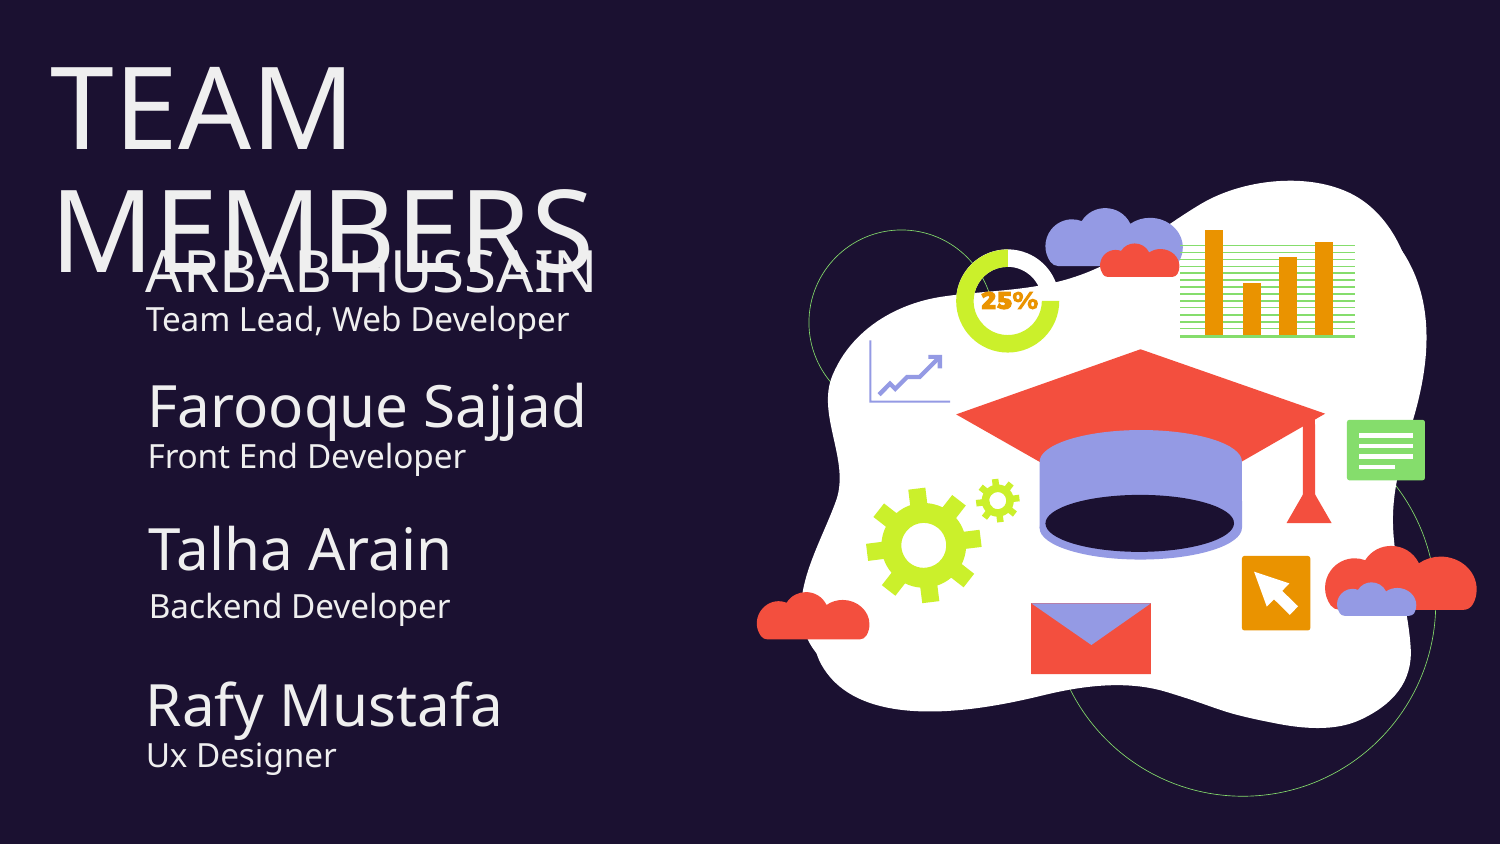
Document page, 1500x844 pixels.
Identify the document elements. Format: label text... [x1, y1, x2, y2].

title TEAM MEMBERS [35, 35, 790, 189]
text_box Rafy Mustafa [130, 669, 744, 719]
title ARBAB HUSSAIN [130, 235, 744, 283]
text_box Talha Arain [133, 514, 744, 570]
text_box Farooque Sajjad [132, 370, 744, 420]
text_box Backend Developer [133, 570, 744, 639]
subtitle Team Lead, Web Developer [130, 283, 744, 352]
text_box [749, 180, 1477, 797]
text_box Ux Designer [130, 719, 744, 788]
text_box Front End Developer [132, 420, 744, 489]
